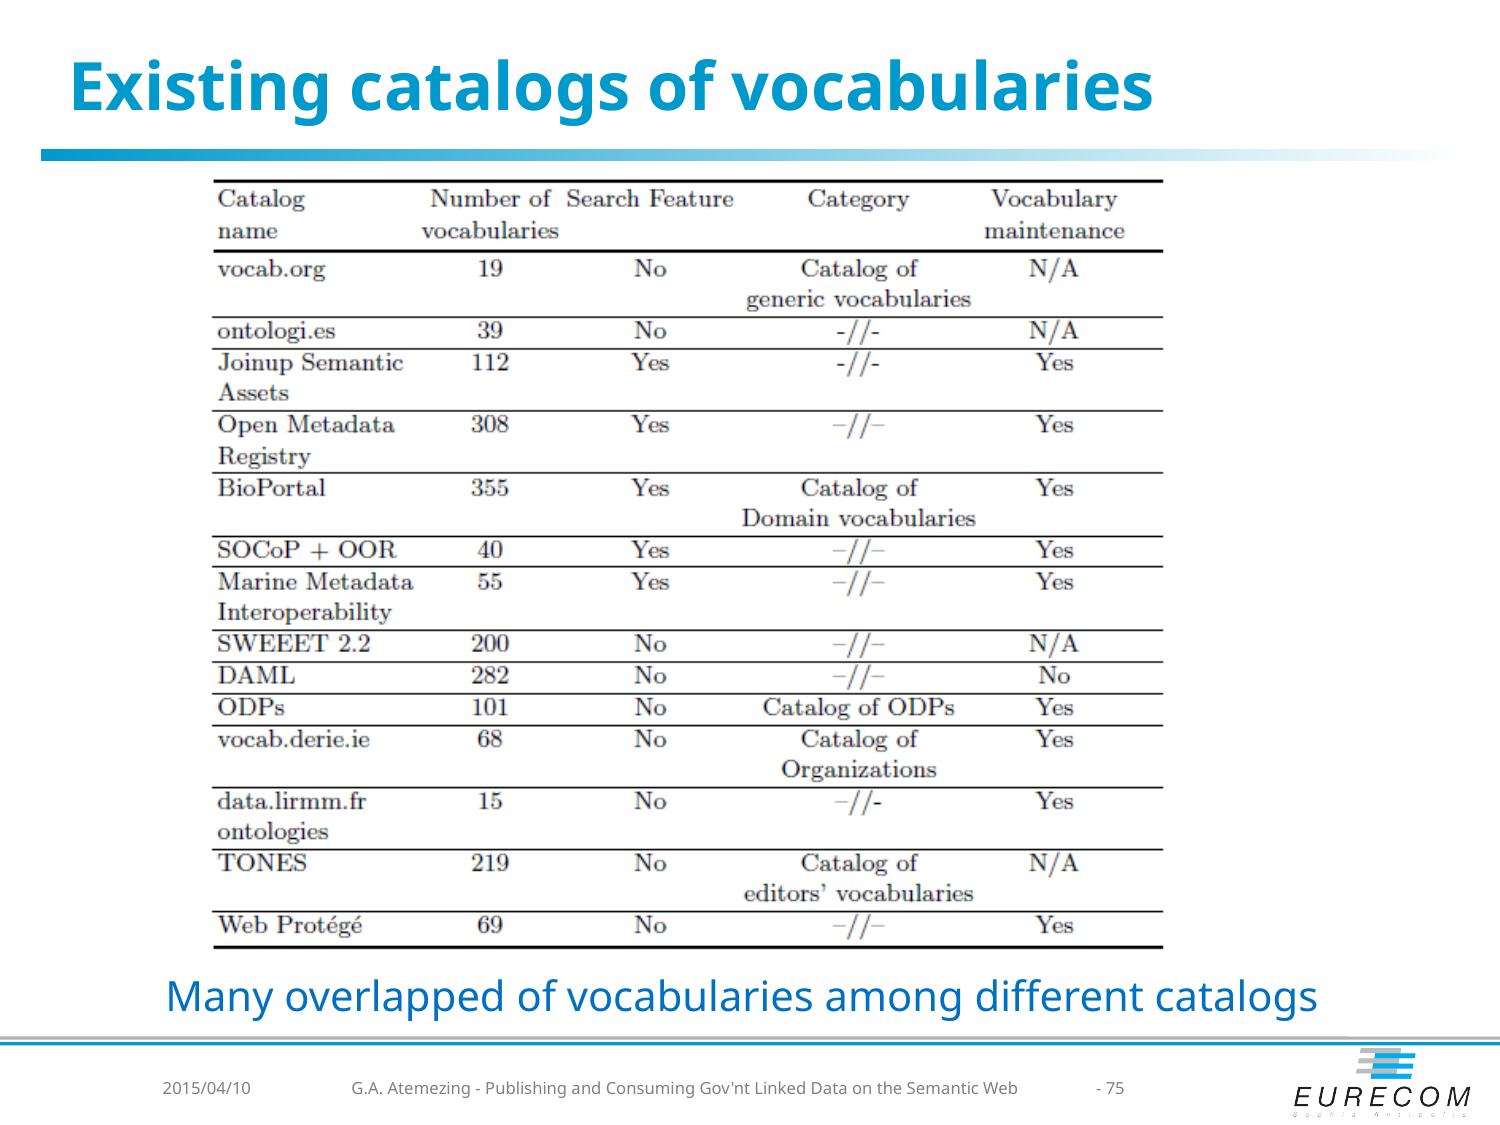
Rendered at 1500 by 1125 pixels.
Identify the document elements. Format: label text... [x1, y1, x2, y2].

footer G.A. Atemezing - Publishing and Consuming Gov'nt Linked Data on the Semantic Web [336, 1070, 1069, 1107]
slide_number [147, 1070, 325, 1103]
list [206, 172, 1166, 954]
slide_number - 75 [1080, 1070, 1200, 1103]
text_box Many overlapped of vocabularies among different catalogs [150, 962, 1334, 1028]
title Existing catalogs of vocabularies [52, 30, 1460, 138]
picture [1293, 1048, 1477, 1118]
